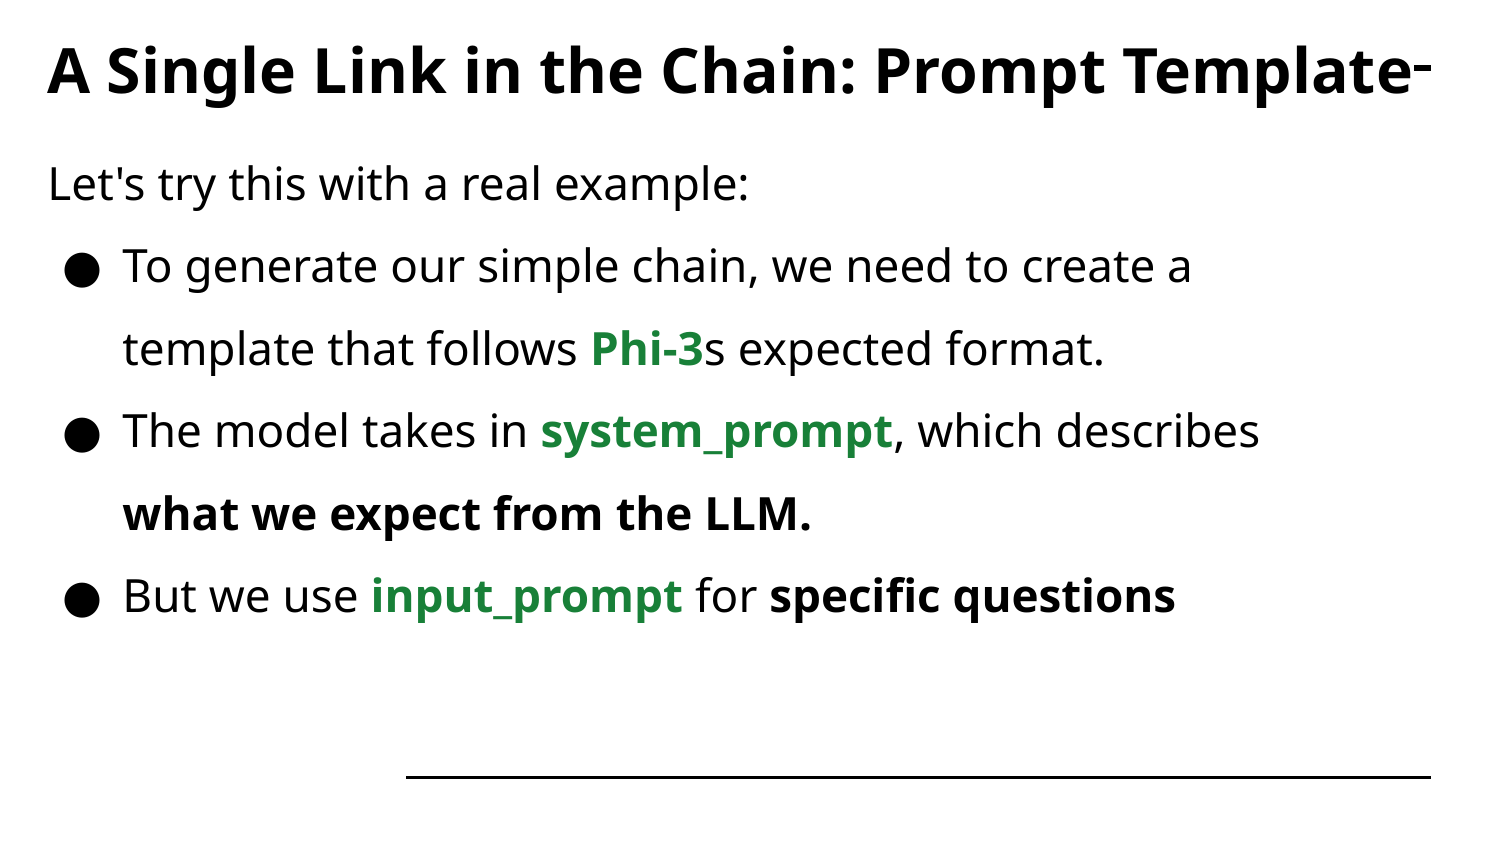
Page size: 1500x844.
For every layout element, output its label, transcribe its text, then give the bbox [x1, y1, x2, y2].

title A Single Link in the Chain: Prompt Template [32, 16, 1465, 134]
title Let's try this with a real example: To generate our simple chain, we need to create a template that follows Phi-3s expected format. The model takes in system_prompt, which describes what we expect from the LLM. But we use input_prompt for specific questions [32, 112, 1381, 715]
